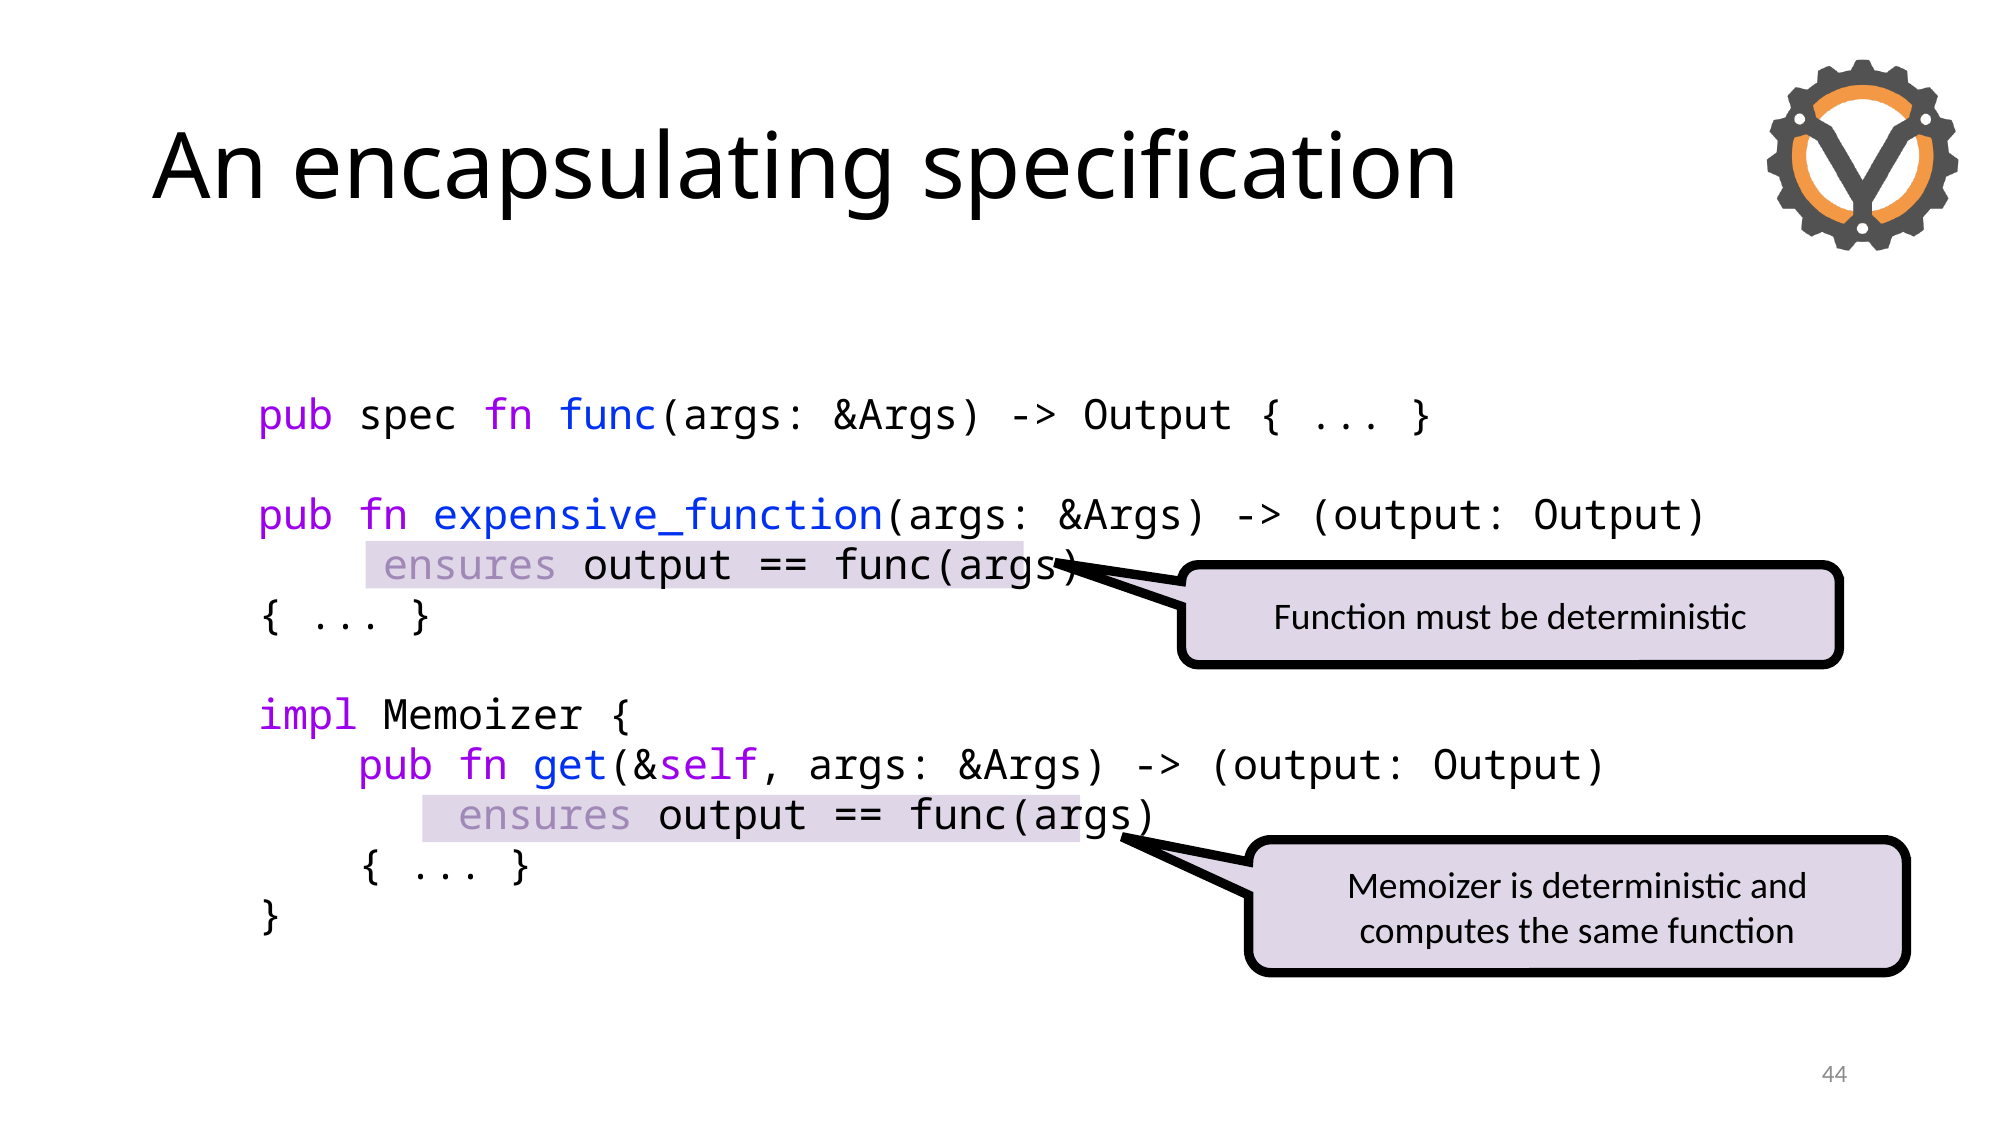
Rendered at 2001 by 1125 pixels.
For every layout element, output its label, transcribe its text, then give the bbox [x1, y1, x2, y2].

title An encapsulating specification [137, 59, 1751, 278]
text_box pub spec fn func(args: &Args) -> Output { ... } pub fn expensive_function(args: &Args) -> (output: Output) ensures output == func(args) { ... } impl Memoizer { pub fn get(&self, args: &Args) -> (output: Output) ensures output == func(args) { ... } } [243, 380, 1969, 946]
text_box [422, 794, 1907, 973]
picture [1766, 59, 1959, 252]
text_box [365, 540, 1840, 665]
slide_number 44 [1412, 1042, 1863, 1103]
